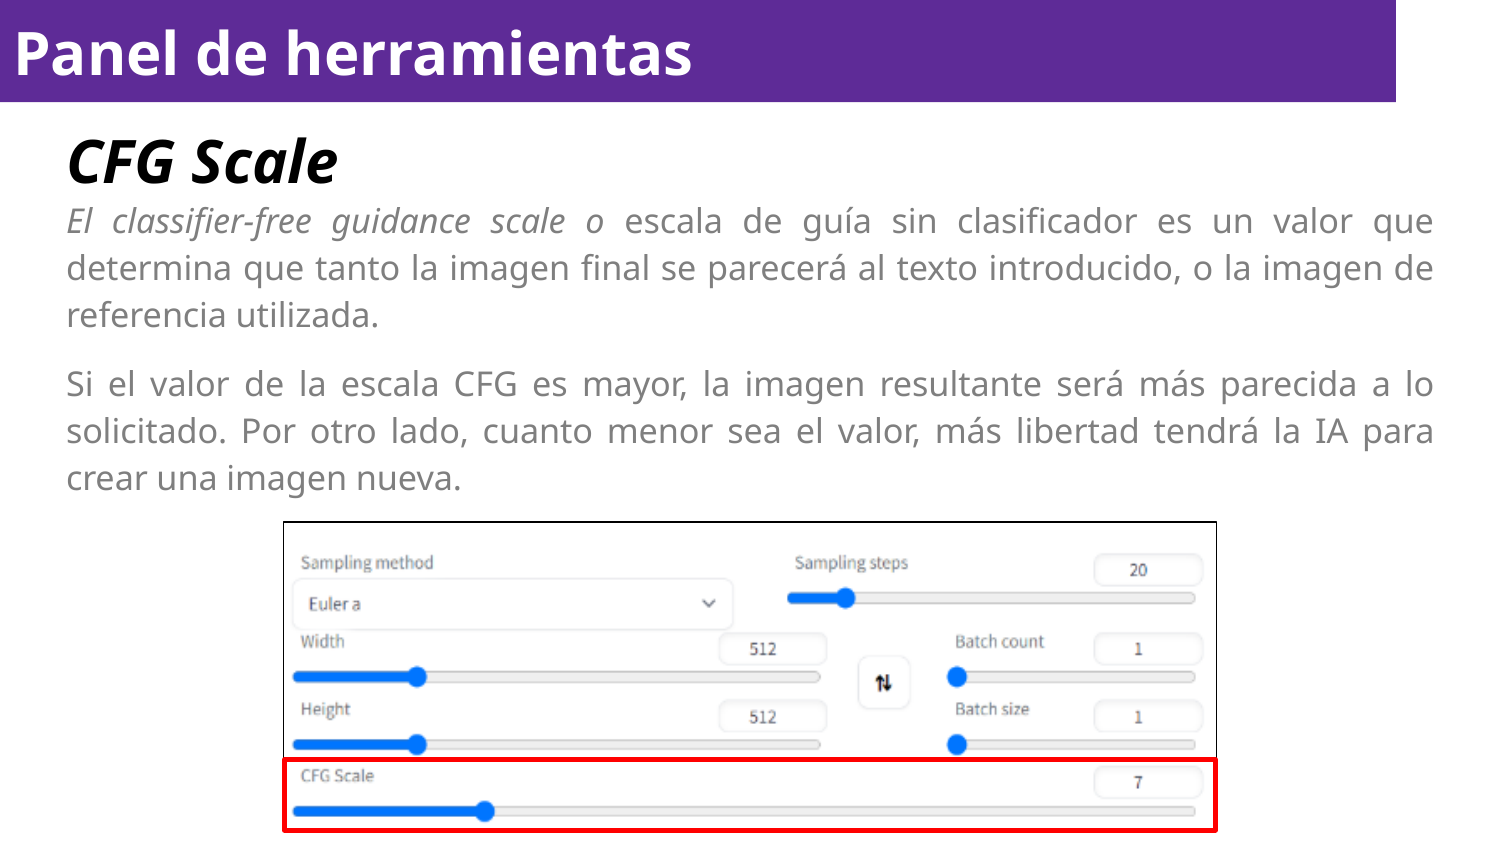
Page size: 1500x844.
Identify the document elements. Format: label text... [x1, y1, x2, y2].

list El classifier-free guidance scale o escala de guía sin clasificador es un valor que determina que tanto la imagen final se parecerá al texto introducido, o la imagen de referencia utilizada. Si el valor de la escala CFG es mayor, la imagen resultante será más parecida a lo solicitado. Por otro lado, cuanto menor sea el valor, más libertad tendrá la IA para crear una imagen nueva. [51, 211, 1449, 516]
title Panel de herramientas [0, 0, 1396, 103]
title CFG Scale [51, 108, 1449, 211]
picture [284, 522, 1216, 831]
